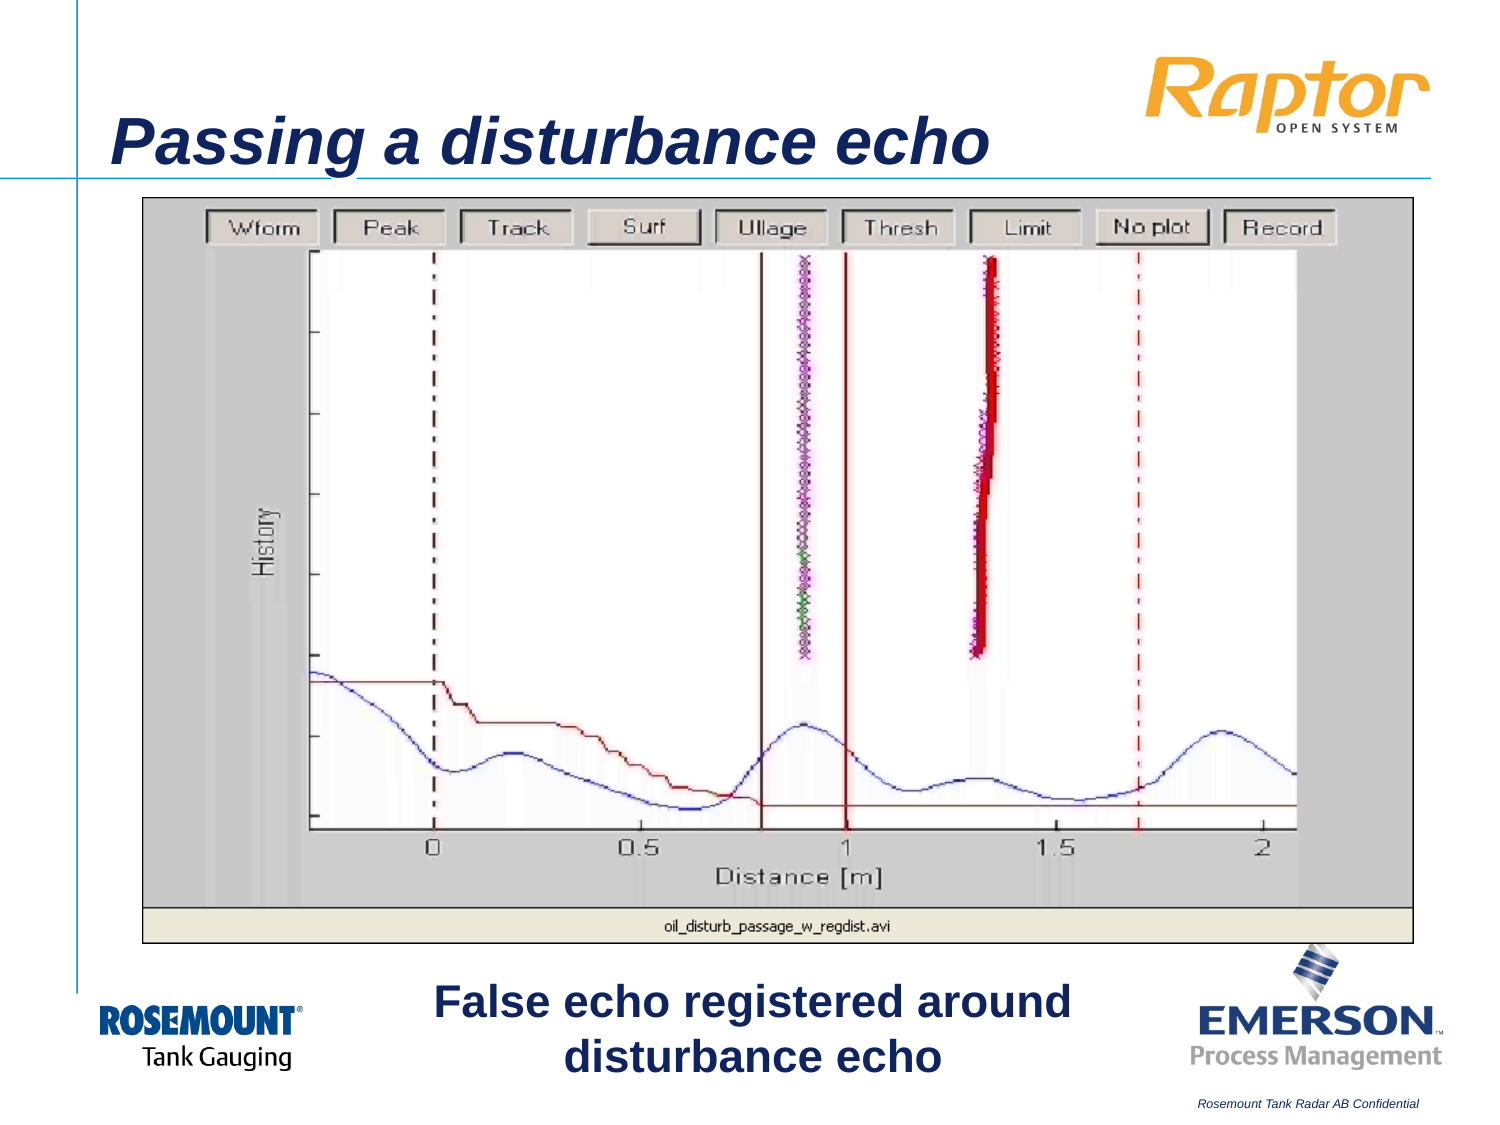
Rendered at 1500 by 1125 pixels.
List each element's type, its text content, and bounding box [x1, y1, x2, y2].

picture [1139, 54, 1436, 135]
picture [1173, 905, 1461, 1098]
picture [100, 1005, 303, 1071]
title Passing a disturbance echo [95, 66, 1342, 186]
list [142, 197, 1414, 944]
text_box False echo registered around disturbance echo [324, 964, 1182, 1089]
